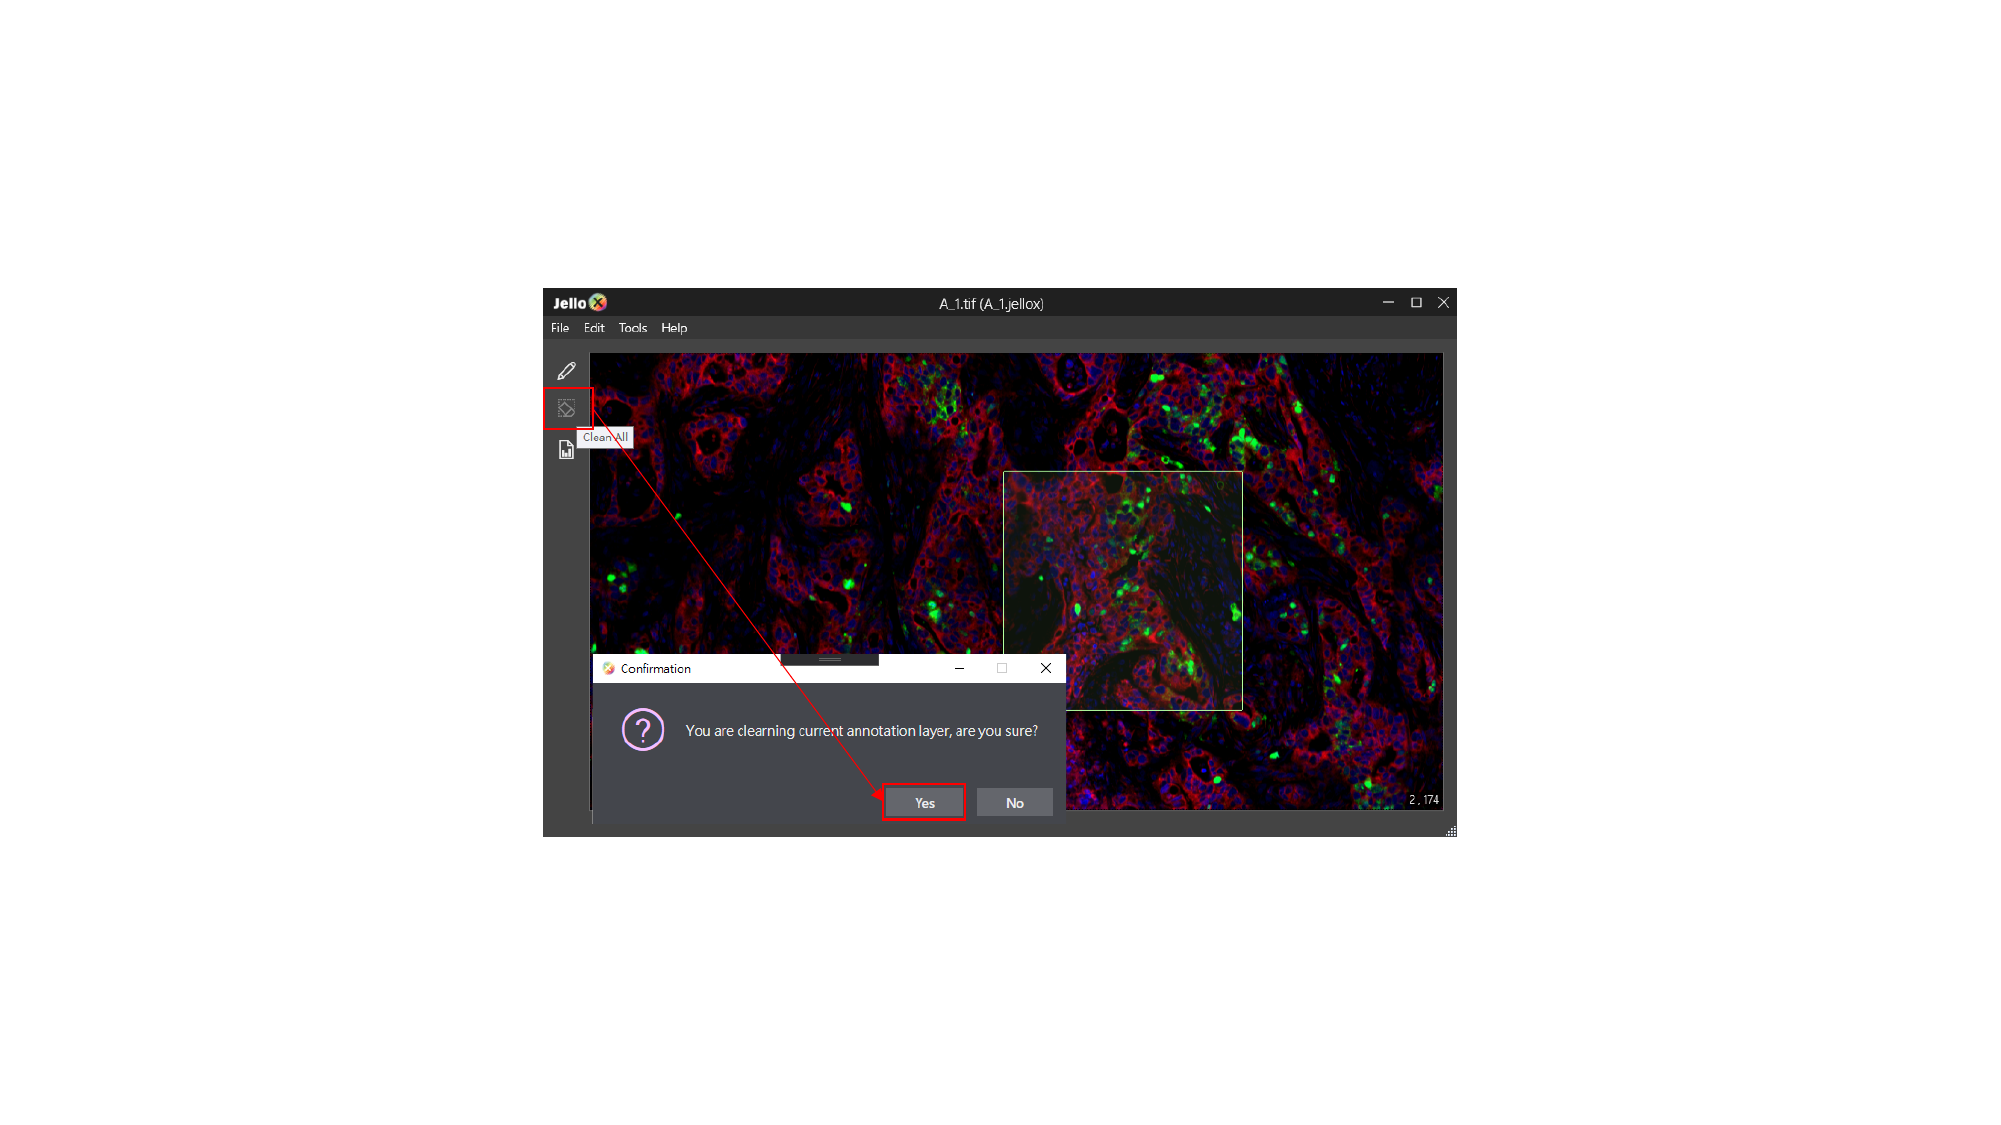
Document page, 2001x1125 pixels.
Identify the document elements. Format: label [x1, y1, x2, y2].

text_box [542, 288, 1457, 837]
